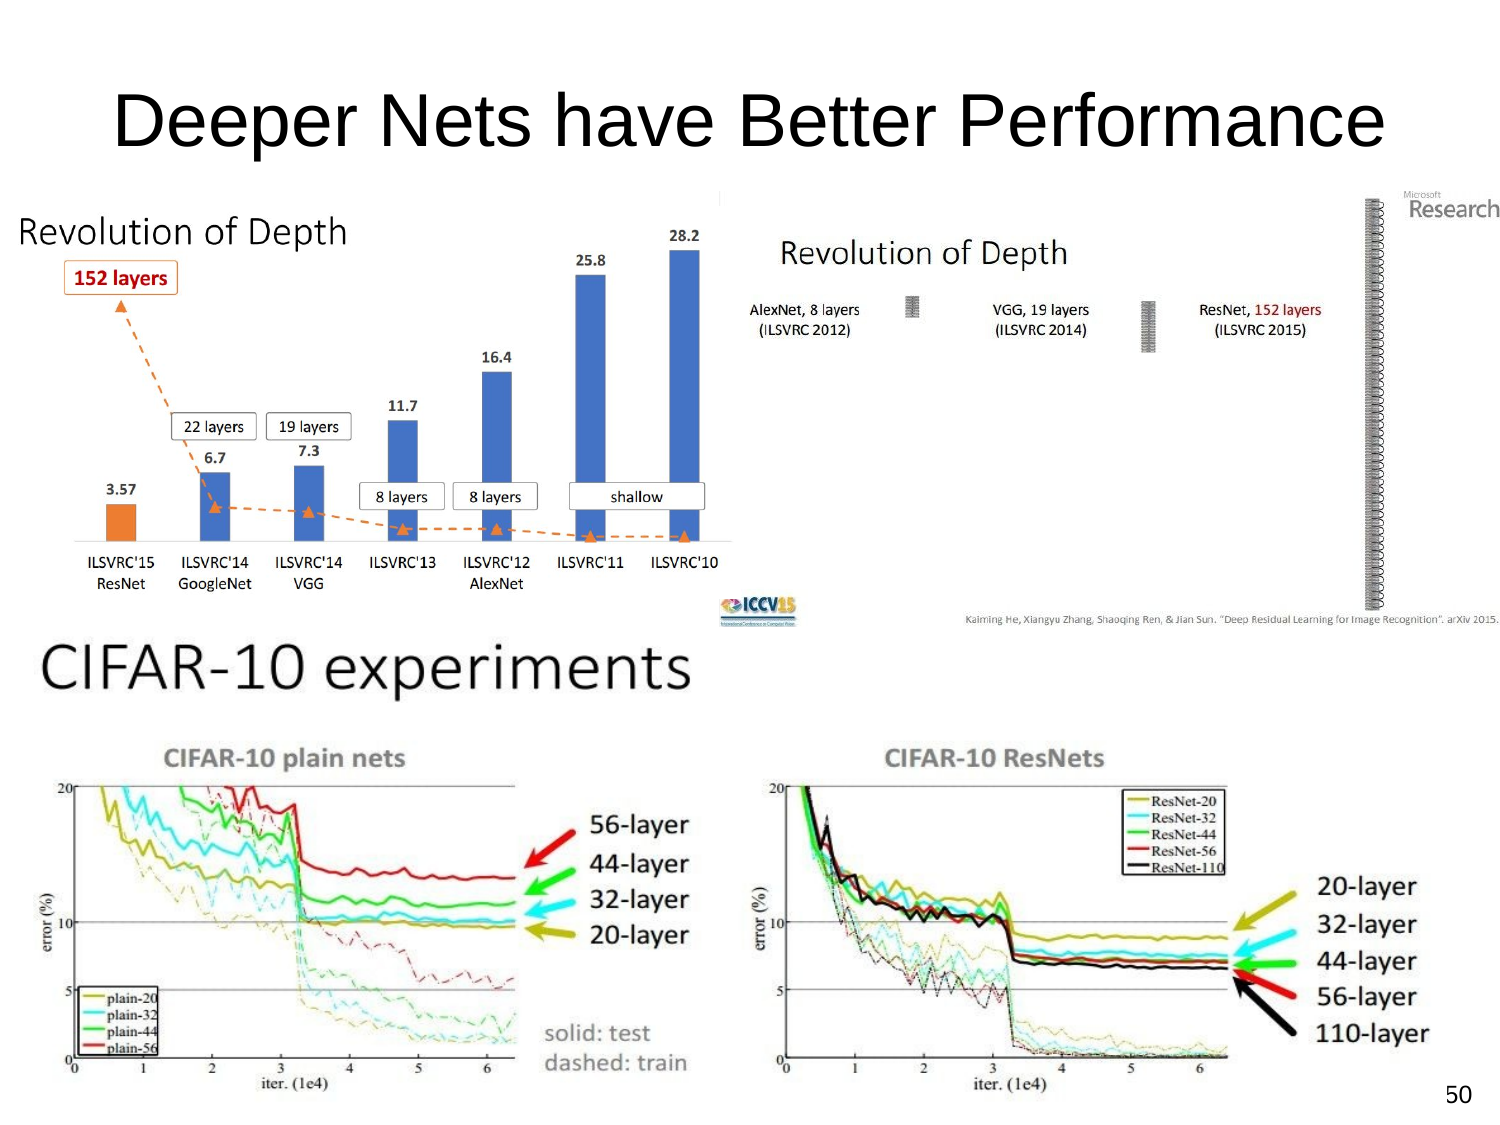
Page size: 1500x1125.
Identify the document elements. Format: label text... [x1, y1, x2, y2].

slide_number 50 [1137, 1070, 1488, 1112]
text_box [719, 191, 1500, 629]
text_box [33, 627, 1448, 1105]
title Deeper Nets have Better Performance [74, 44, 1426, 188]
picture [6, 205, 741, 600]
